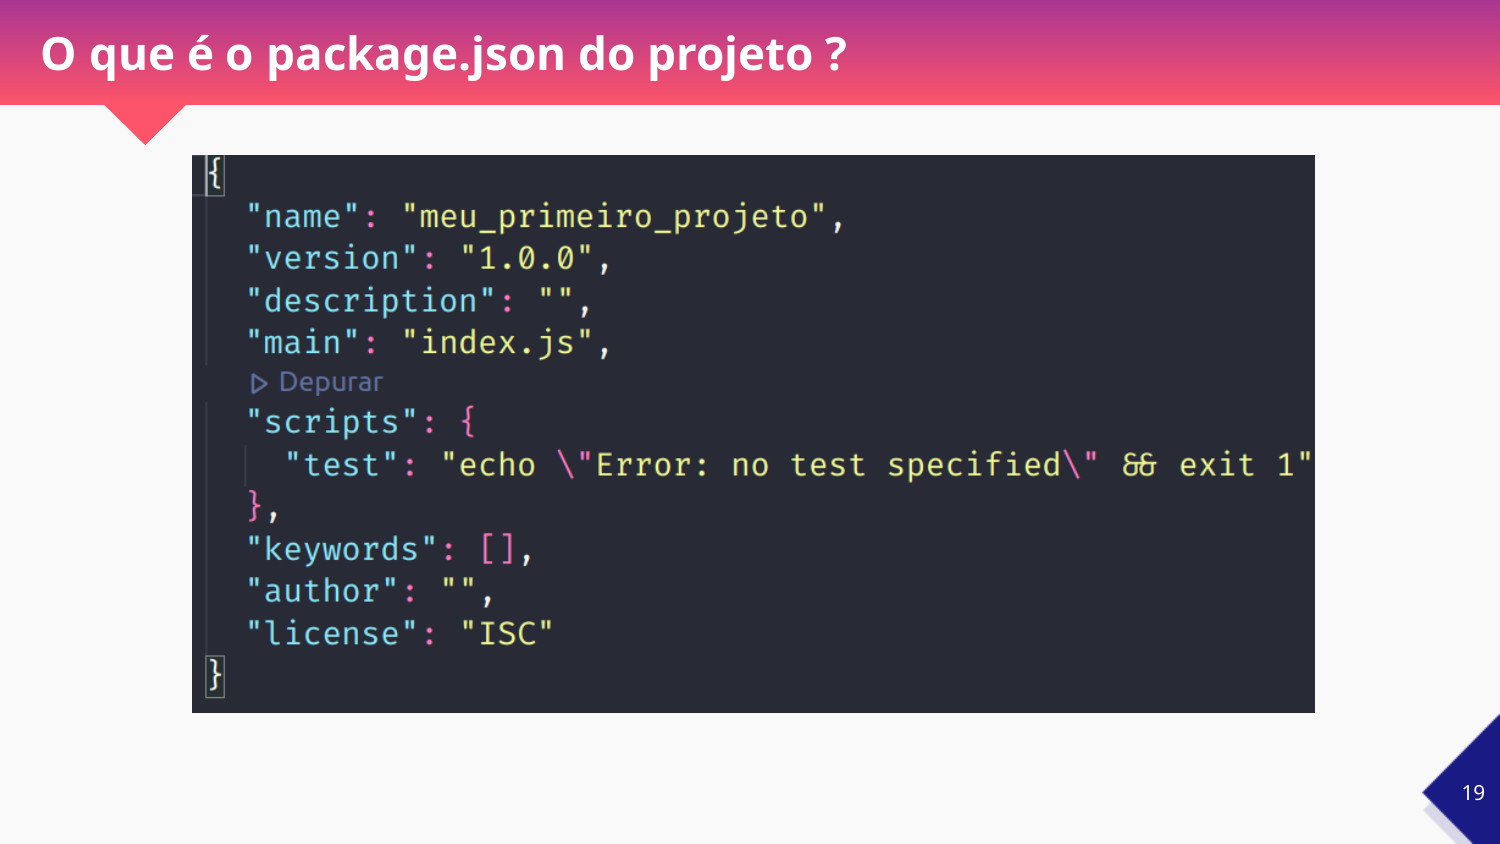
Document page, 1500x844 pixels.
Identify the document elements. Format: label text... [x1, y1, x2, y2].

slide_number ‹#› [1446, 771, 1500, 817]
picture [191, 155, 1315, 713]
title O que é o package.json do projeto ? [25, 0, 1475, 105]
picture [1417, 712, 1500, 844]
